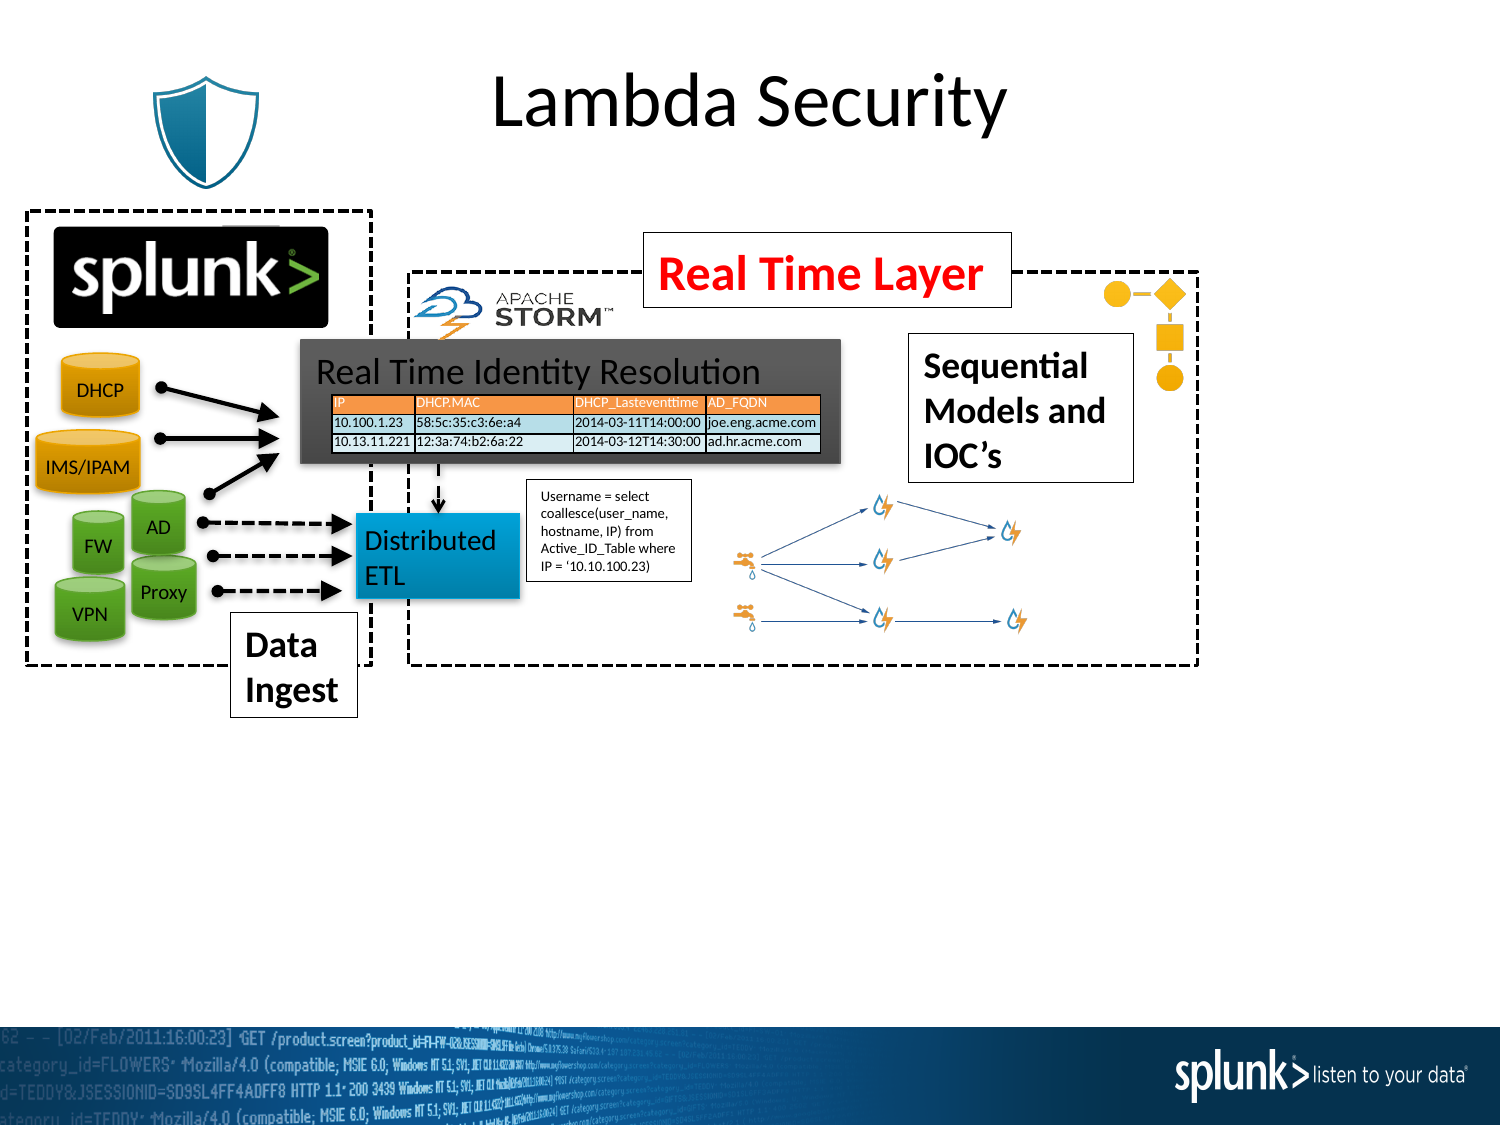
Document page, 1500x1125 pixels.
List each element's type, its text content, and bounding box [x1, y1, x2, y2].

text_box [53, 226, 329, 328]
title Lambda Security [0, 2, 1500, 190]
table_header AD_FQDN [707, 396, 820, 414]
text_box Proxy [131, 557, 197, 621]
picture [1104, 278, 1186, 391]
picture [153, 76, 259, 189]
text_box Username = select coallesce(user_name, hostname, IP) from Active_ID_Table where IP = ‘10.10.100.23) [526, 479, 692, 582]
table_cell 12:3a:74:b2:6a:22 [416, 435, 573, 452]
text_box [136, 558, 186, 565]
table_cell 58:5c:35:c3:6e:a4 [416, 415, 573, 433]
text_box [161, 387, 280, 418]
text_box DHCP [60, 352, 140, 418]
text_box Sequential Models and IOC’s [908, 333, 1134, 483]
text_box Distributed ETL [356, 513, 520, 599]
table_header IP [333, 396, 414, 414]
table_cell 2014-03-11T14:00:00 [574, 415, 705, 433]
picture [708, 485, 1050, 636]
table_cell ad.hr.acme.com [707, 435, 820, 452]
text_box FW [72, 510, 125, 575]
text_box [407, 270, 1199, 668]
table_cell 10.13.11.221 [333, 435, 414, 452]
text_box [209, 452, 280, 495]
text_box Real Time Identity Resolution [300, 339, 841, 464]
text_box Data Ingest [230, 612, 358, 718]
table_header DHCP.MAC [416, 396, 573, 414]
text_box Real Time Layer [643, 232, 1012, 308]
text_box IMS/IPAM [35, 429, 141, 495]
picture [72, 240, 319, 314]
text_box VPN [54, 576, 126, 642]
table_cell joe.eng.acme.com [707, 415, 820, 433]
text_box [25, 209, 373, 668]
picture [0, 1027, 1500, 1125]
table_cell 10.100.1.23 [333, 415, 414, 433]
text_box AD [131, 489, 186, 556]
table_cell 2014-03-12T14:30:00 [574, 435, 705, 452]
picture [412, 286, 623, 341]
table_header DHCP_Lasteventtime [574, 396, 705, 414]
